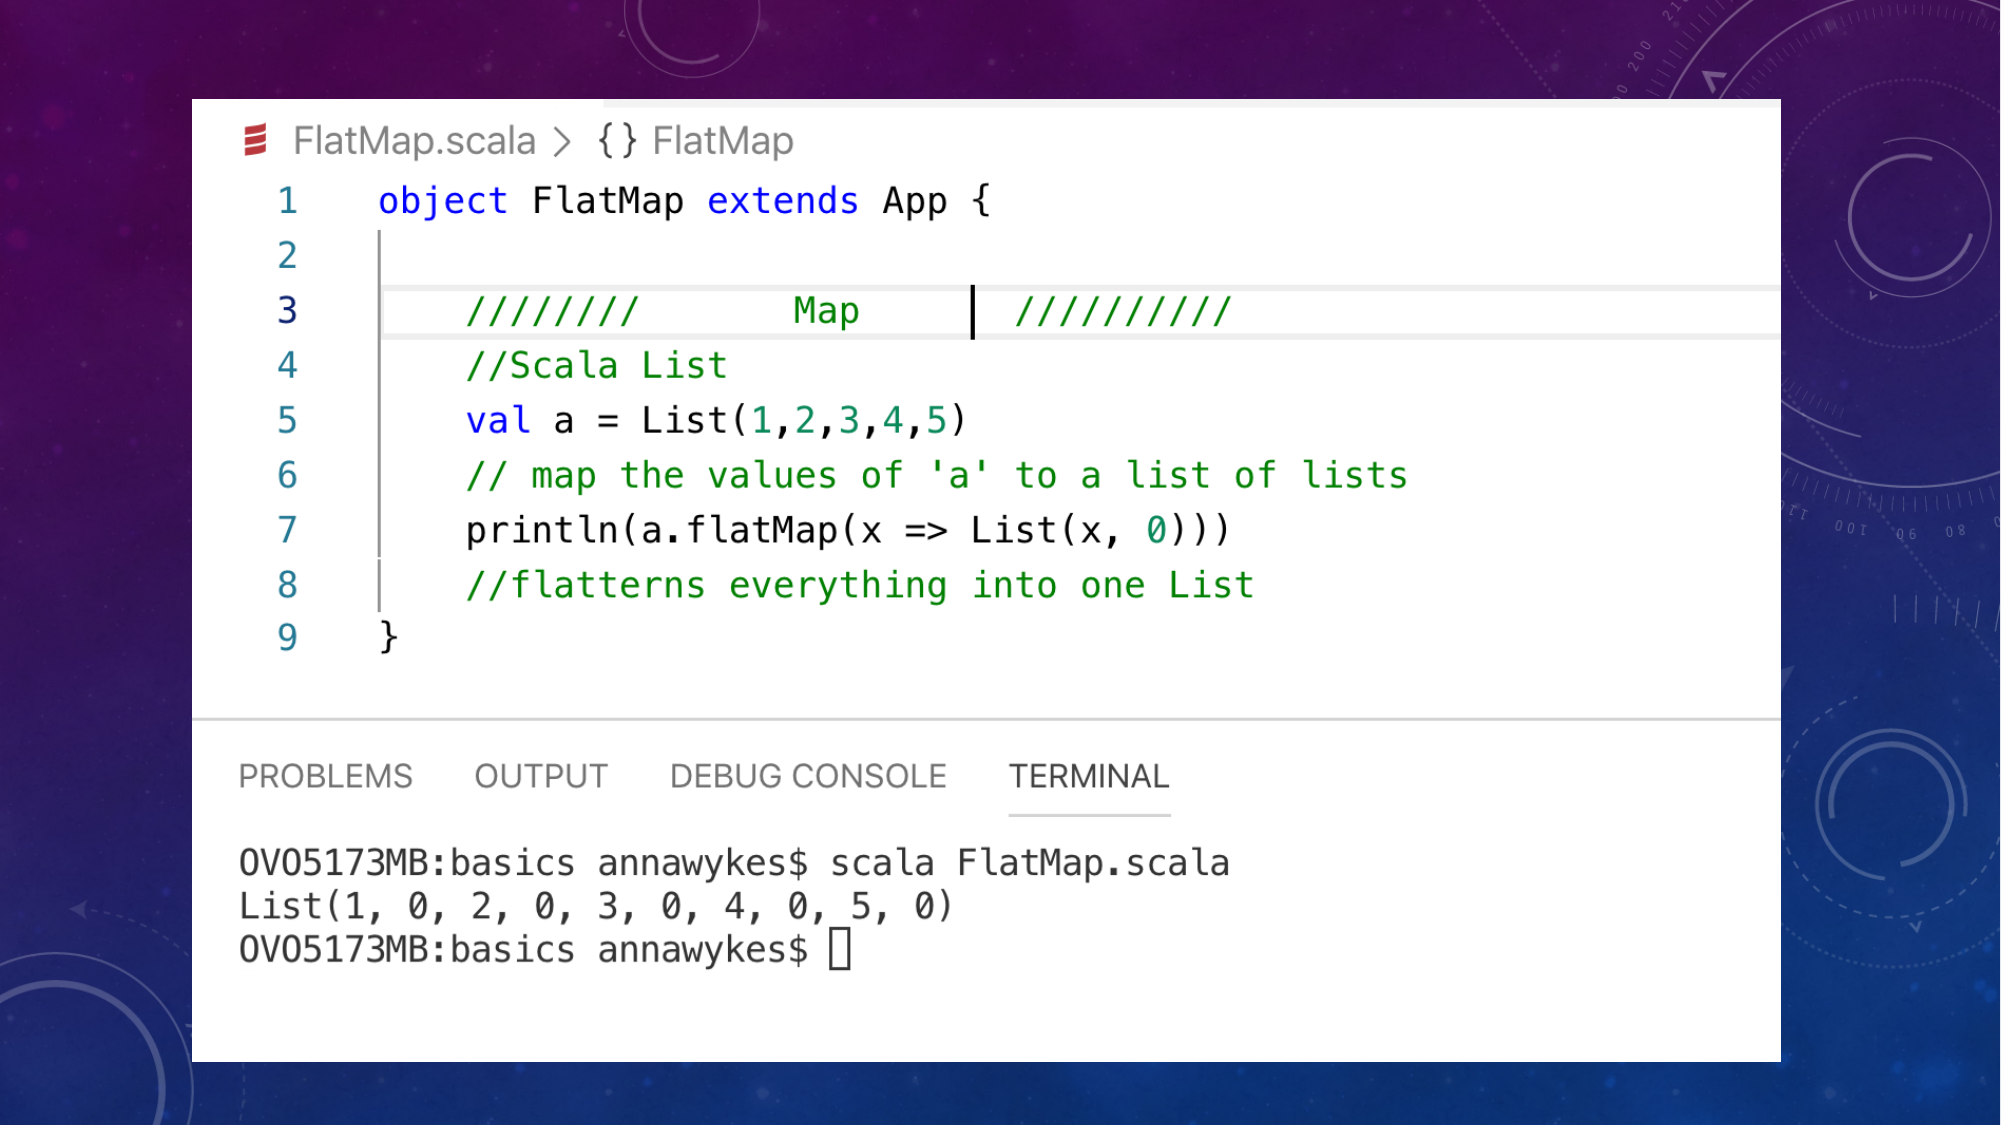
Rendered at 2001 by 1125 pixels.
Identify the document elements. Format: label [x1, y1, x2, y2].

picture [0, 0, 2001, 1125]
list [192, 99, 1781, 1062]
